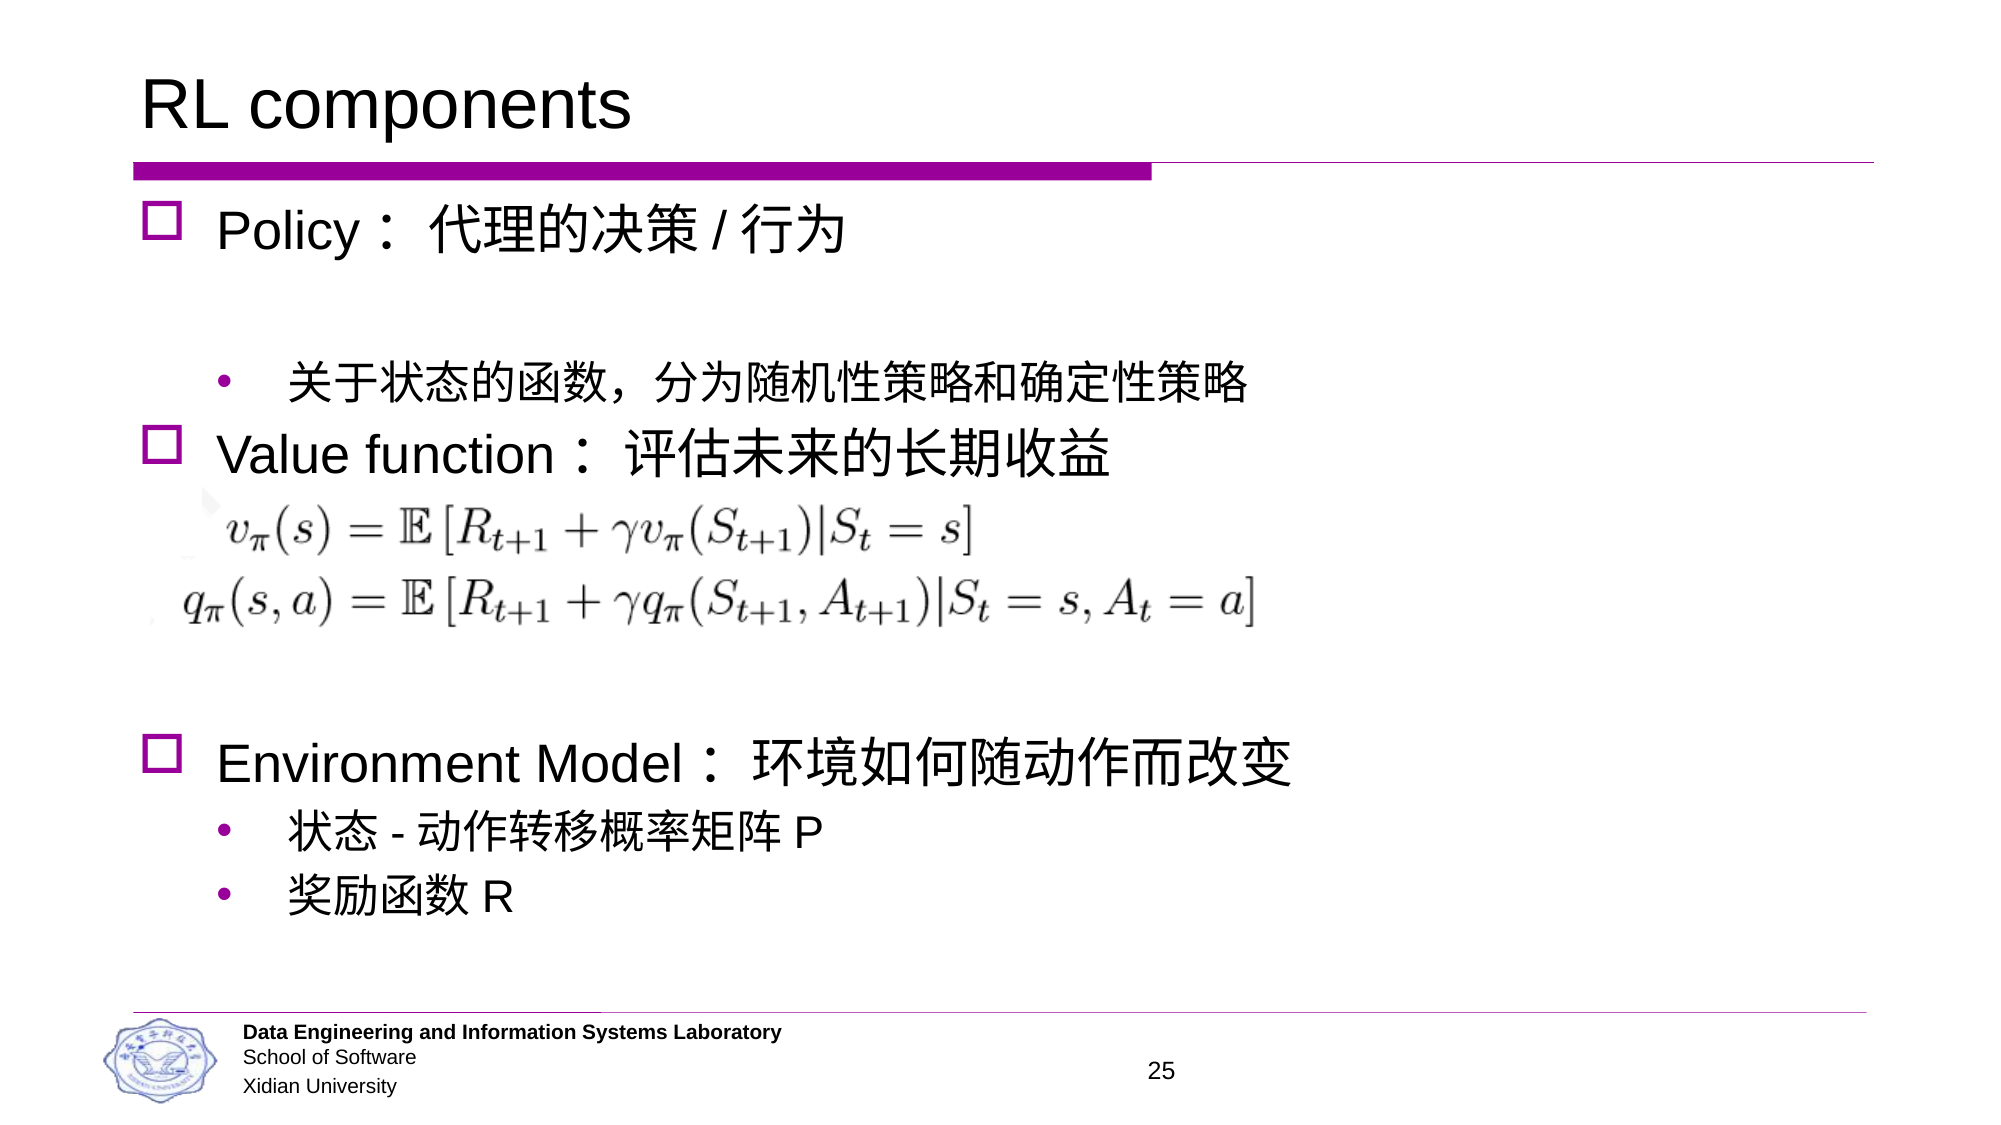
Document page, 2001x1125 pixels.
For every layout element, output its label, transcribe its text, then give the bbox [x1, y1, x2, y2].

picture [102, 1017, 219, 1106]
picture [150, 478, 1266, 654]
title RL components [125, 24, 1876, 150]
slide_number 25 [953, 1046, 1371, 1085]
